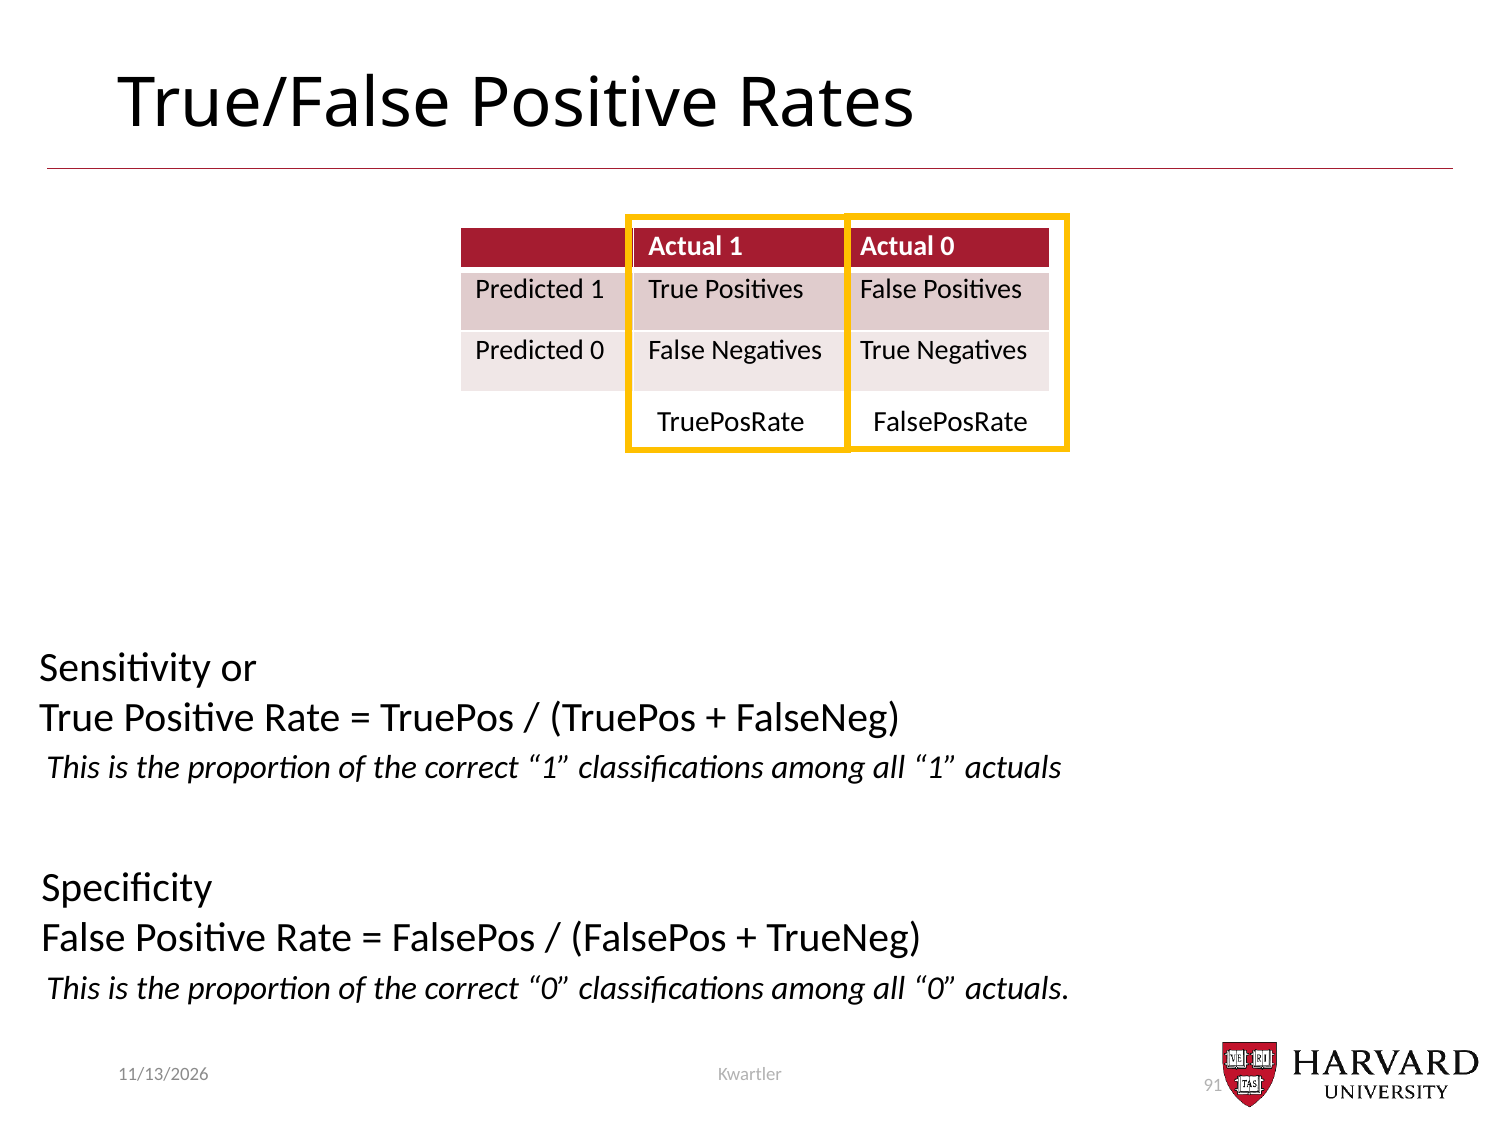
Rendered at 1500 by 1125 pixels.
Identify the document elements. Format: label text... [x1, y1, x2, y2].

table_cell Predicted 0 [461, 332, 627, 391]
table_cell Predicted 1 [461, 273, 627, 330]
title True/False Positive Rates [103, 59, 1397, 157]
text_box This is the proportion of the correct “0” classifications among all “0” actuals. [31, 958, 1088, 1014]
footer Kwartler [496, 1042, 1004, 1103]
table_header [461, 228, 627, 267]
text_box TruePosRate [642, 395, 820, 445]
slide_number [103, 1042, 441, 1103]
slide_number 91 [1188, 1042, 1330, 1103]
text_box Sensitivity or True Positive Rate = TruePos / (TruePos + FalseNeg) [24, 632, 1429, 748]
text_box Specificity False Positive Rate = FalsePos / (FalsePos + TrueNeg) [26, 851, 938, 967]
picture [1200, 1024, 1500, 1125]
text_box FalsePosRate [858, 395, 1044, 445]
text_box [846, 215, 1068, 450]
text_box [627, 216, 849, 451]
text_box This is the proportion of the correct “1” classifications among all “1” actuals [31, 737, 1079, 793]
